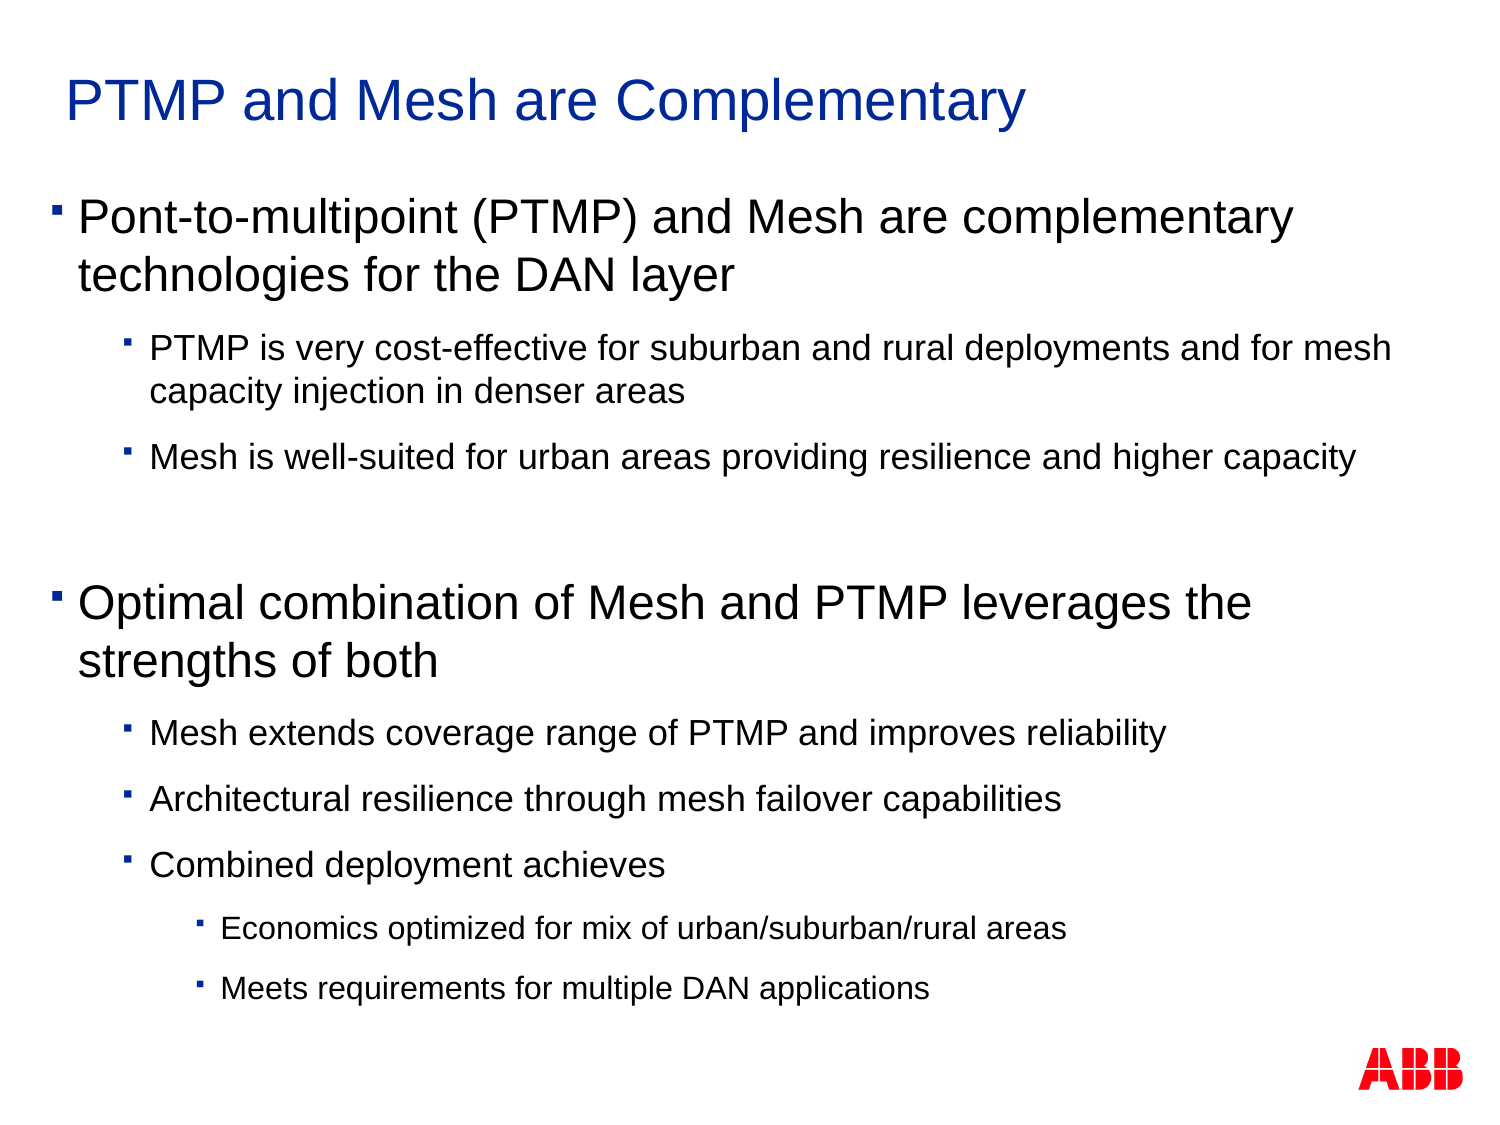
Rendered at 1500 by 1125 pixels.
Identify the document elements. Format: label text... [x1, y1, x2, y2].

title PTMP and Mesh are Complementary [34, 18, 1436, 132]
picture [1352, 1048, 1463, 1090]
list Pont-to-multipoint (PTMP) and Mesh are complementary technologies for the DAN layer PTMP is very cost-effective for suburban and rural deployments and for mesh capacity injection in denser areas Mesh is well-suited for urban areas providing resilience and higher capacity Optimal combination of Mesh and PTMP leverages the strengths of both Mesh extends coverage range of PTMP and improves reliability Architectural resilience through mesh failover capabilities Combined deployment achieves Economics optimized for mix of urban/suburban/rural areas Meets requirements for multiple DAN applications [49, 185, 1451, 1007]
